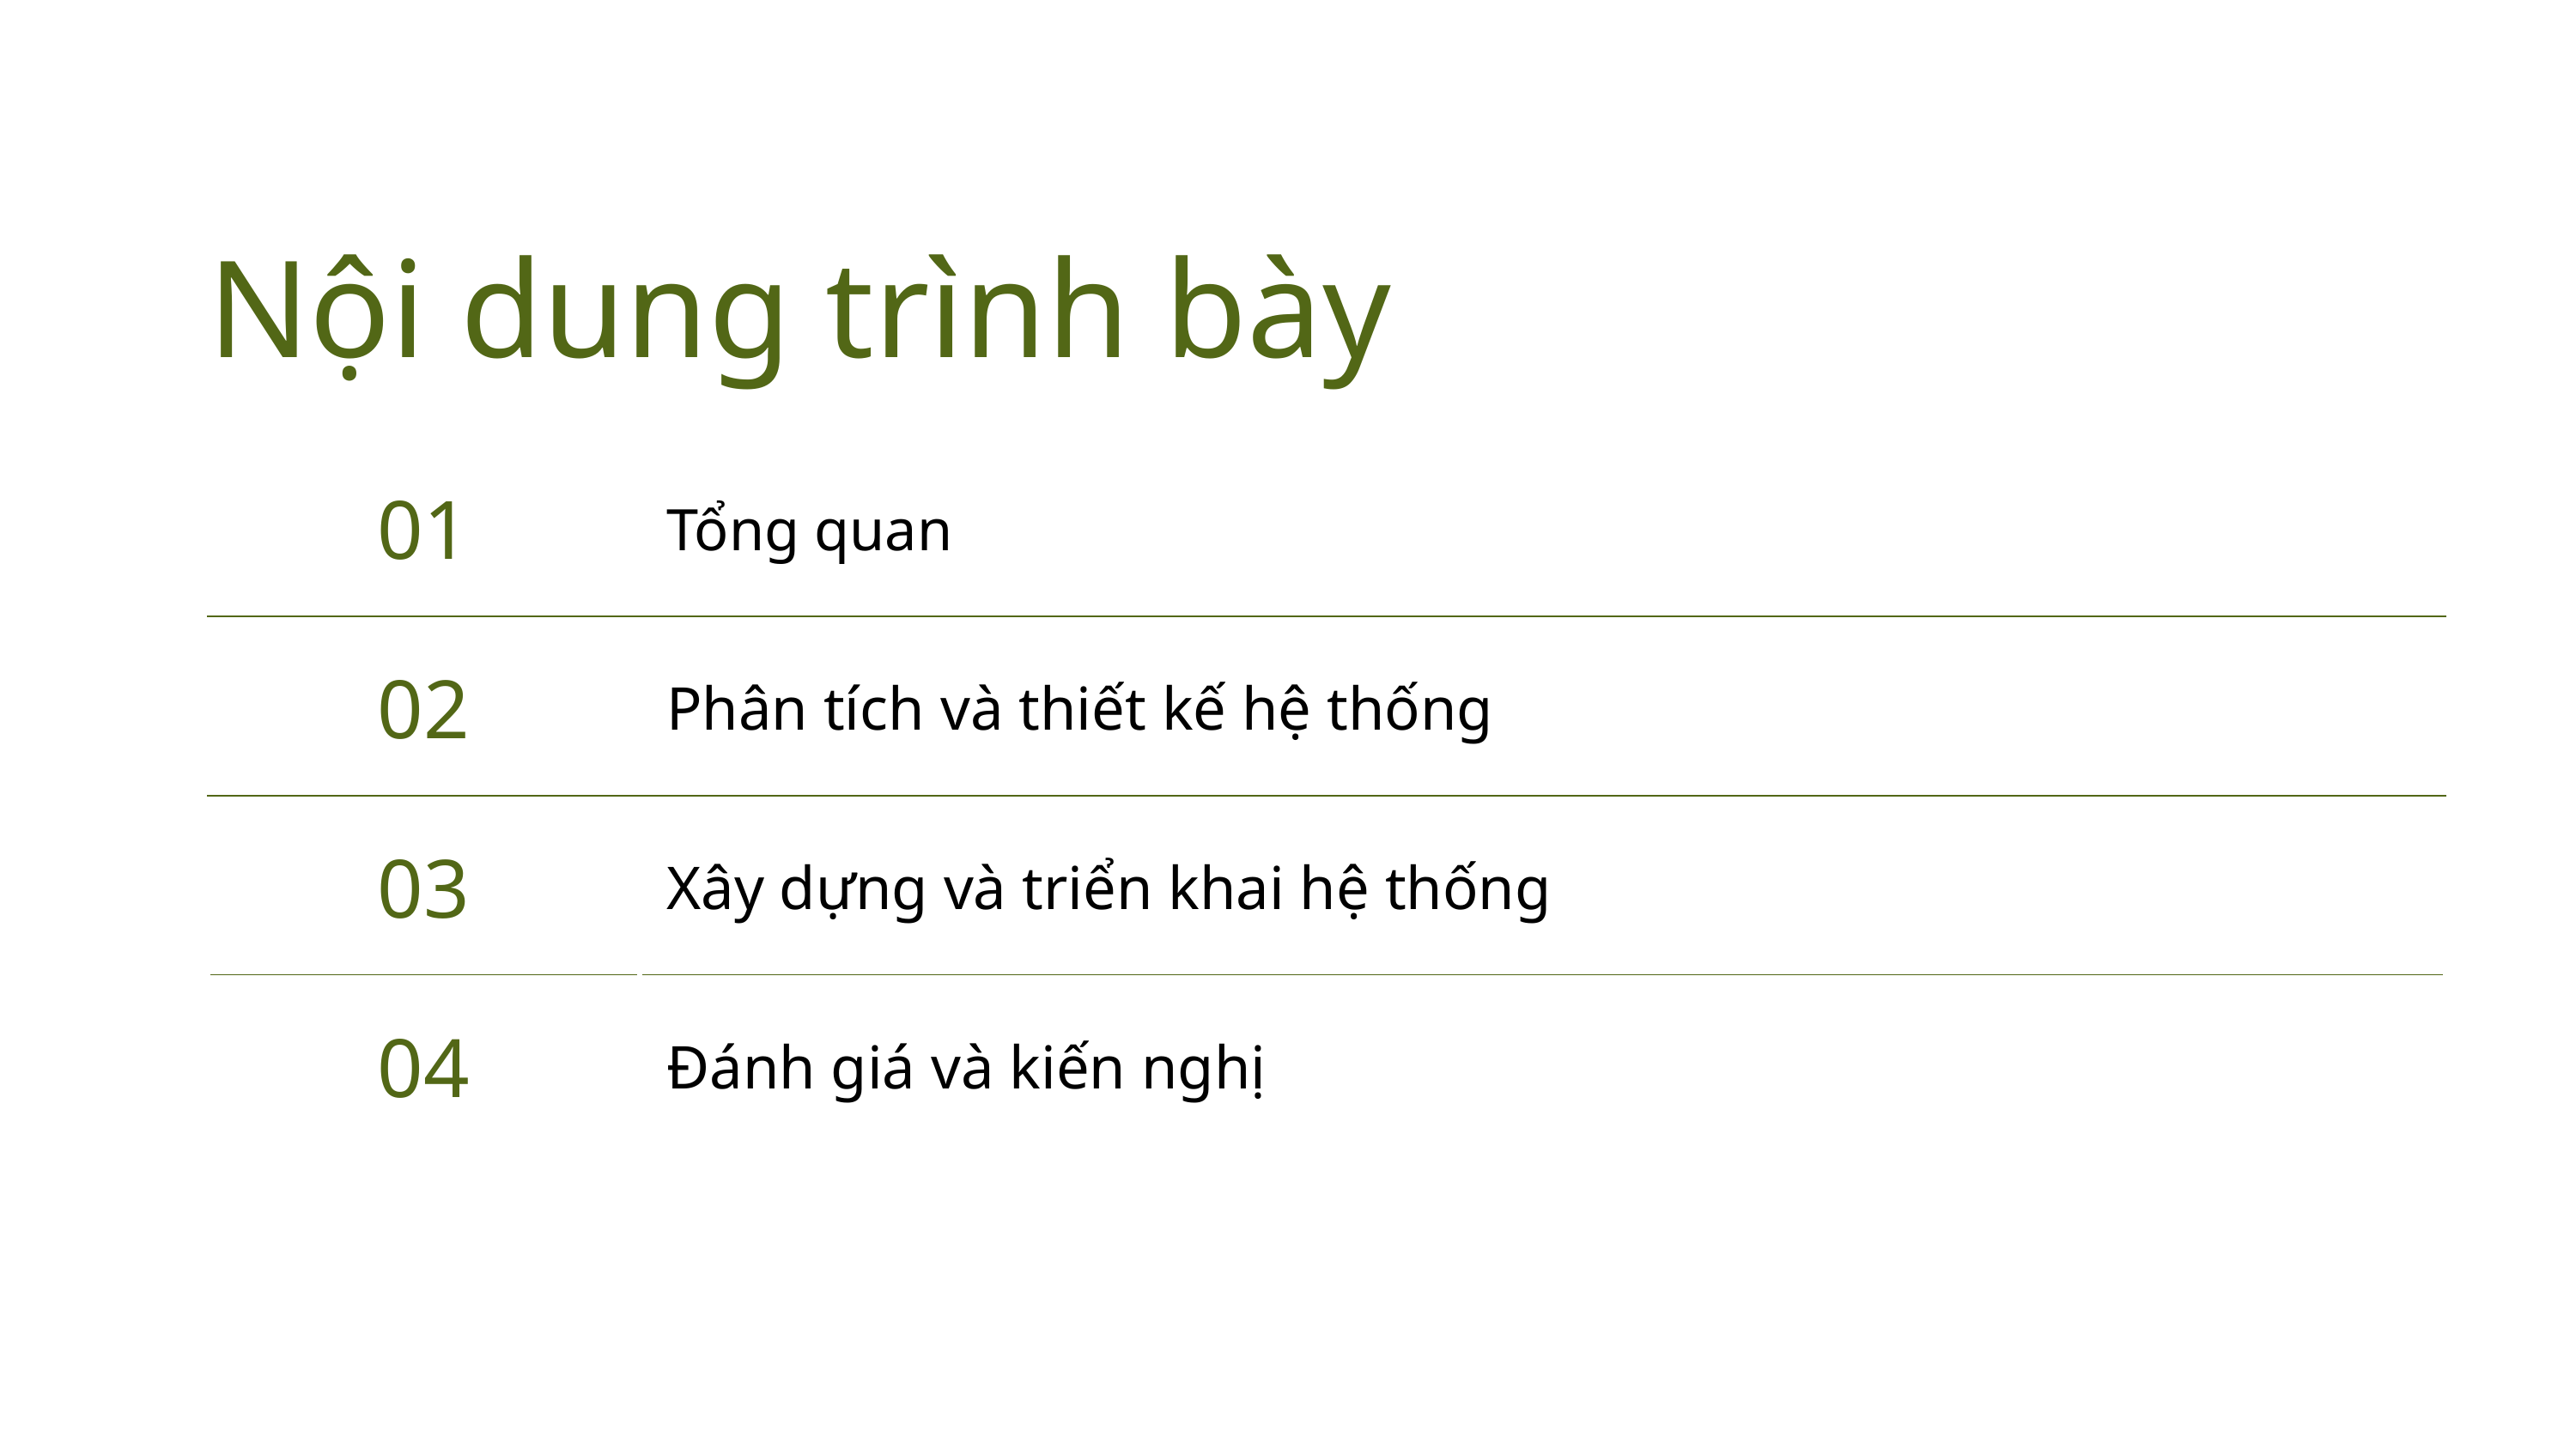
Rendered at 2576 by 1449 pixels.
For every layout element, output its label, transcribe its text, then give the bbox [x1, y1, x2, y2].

table_cell 03 [209, 797, 639, 974]
table_cell Phân tích và thiết kế hệ thống [641, 617, 2445, 795]
table_header 01 [209, 438, 639, 615]
table_cell 04 [210, 975, 637, 1153]
table_header Tổng quan [641, 438, 2445, 615]
text_box Nội dung trình bày [208, 236, 1442, 385]
table_cell Đánh giá và kiến nghị [642, 975, 2443, 1153]
table_cell 02 [209, 617, 639, 795]
table_cell Xây dựng và triển khai hệ thống [641, 797, 2445, 974]
